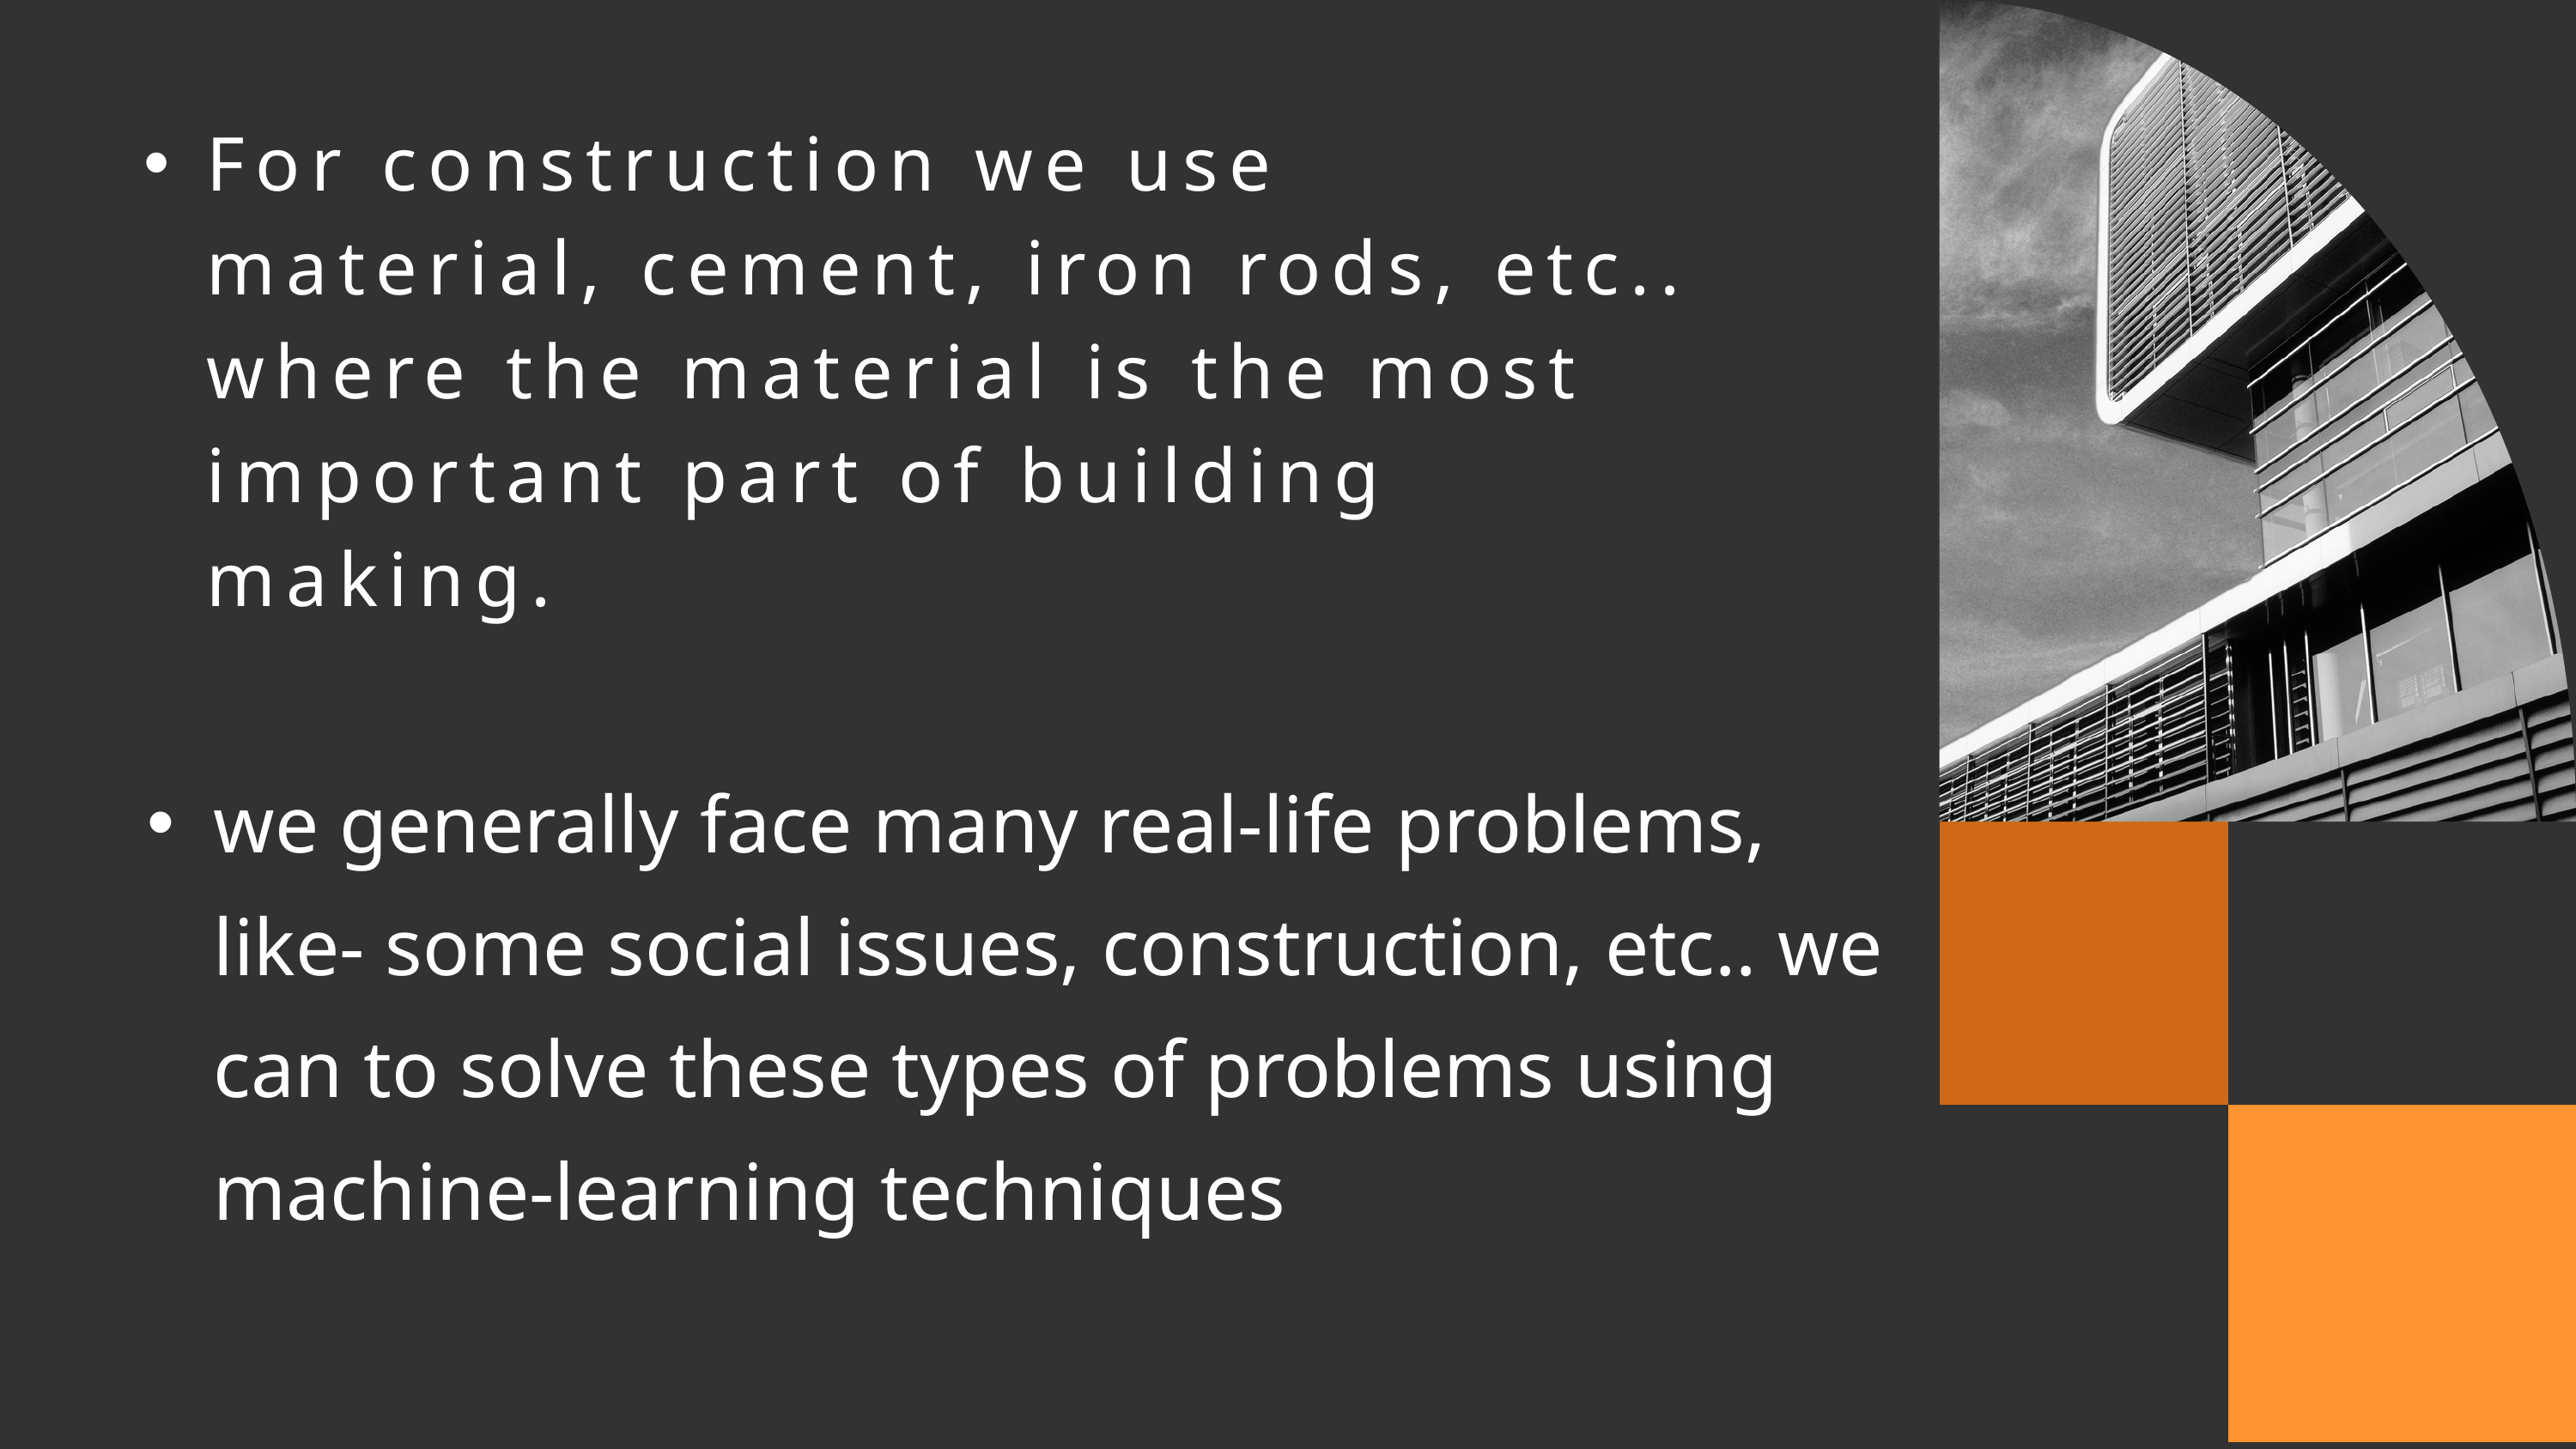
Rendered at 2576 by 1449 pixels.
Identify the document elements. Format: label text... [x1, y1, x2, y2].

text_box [1939, 0, 2576, 822]
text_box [1939, 828, 2229, 1105]
text_box For construction we use material, cement, iron rods, etc.. where the material is the most important part of building making. [80, 102, 1701, 622]
text_box we generally face many real-life problems, like- some social issues, construction, etc.. we can to solve these types of problems using machine-learning techniques [80, 745, 1893, 1359]
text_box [2227, 1104, 2576, 1443]
